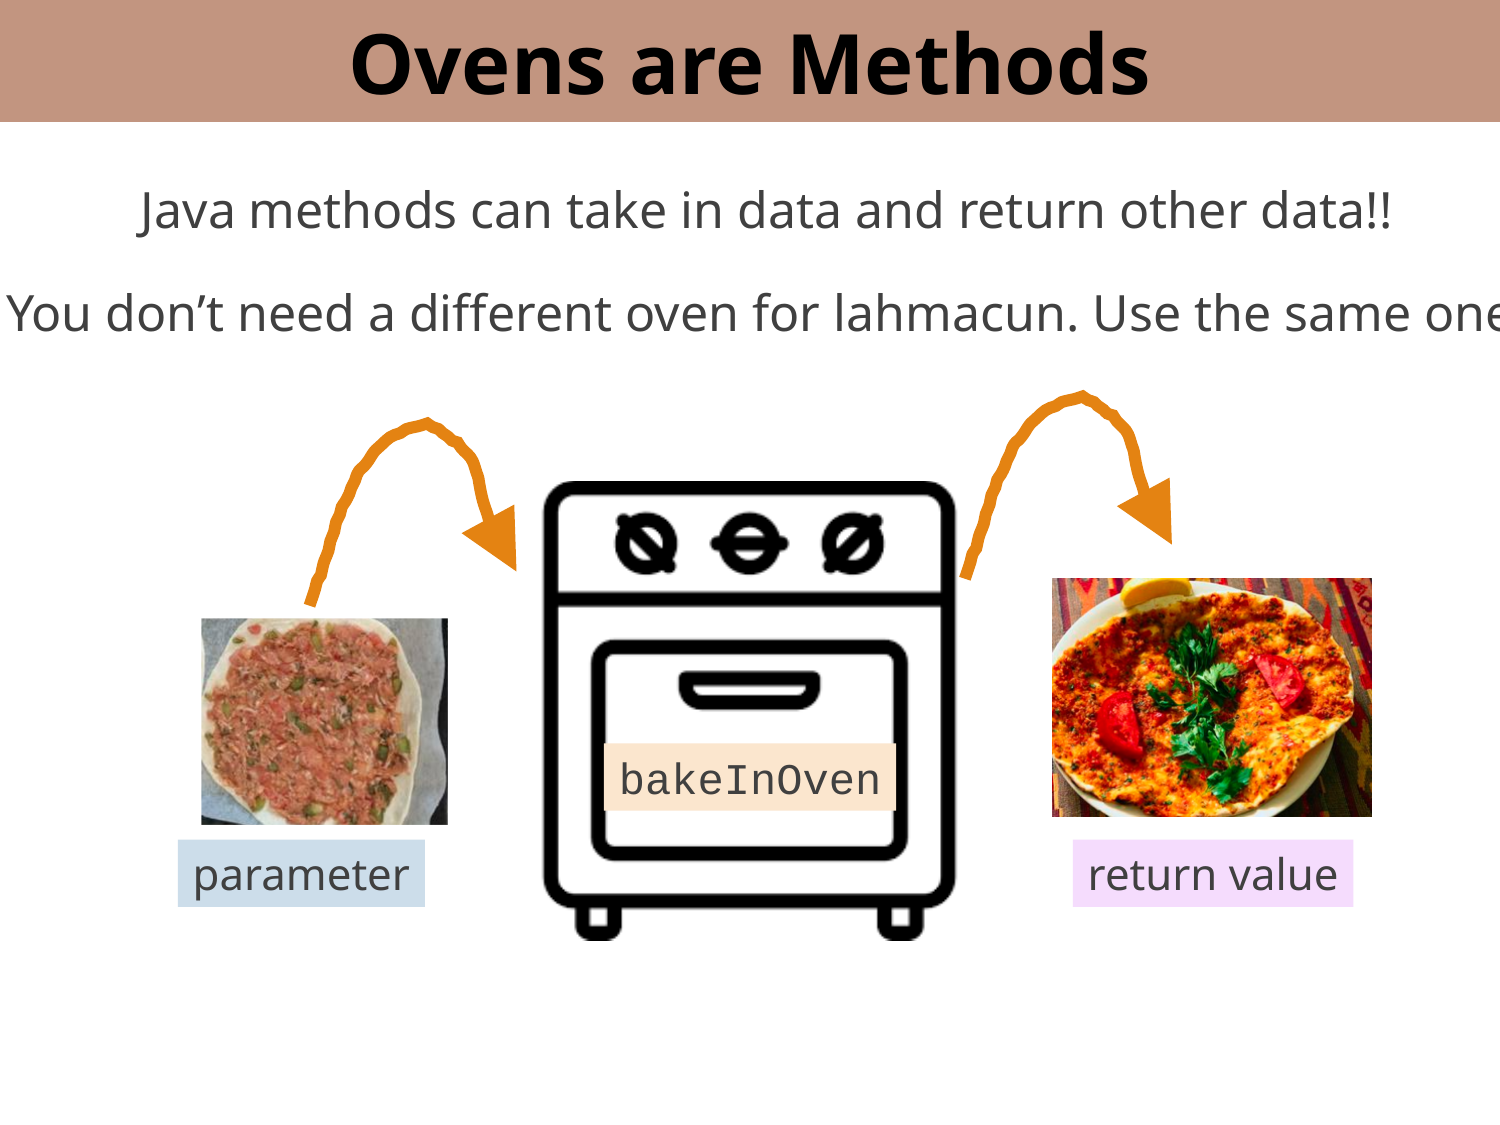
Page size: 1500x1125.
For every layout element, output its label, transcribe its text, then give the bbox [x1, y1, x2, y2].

text_box parameter [177, 839, 425, 907]
text_box Ovens are Methods [0, 0, 1500, 124]
text_box return value [1072, 839, 1354, 907]
text_box [313, 423, 516, 594]
text_box You don’t need a different oven for lahmacun. Use the same one. [0, 274, 1500, 350]
text_box Java methods can take in data and return other data!! [126, 171, 1409, 247]
picture [519, 480, 981, 942]
text_box [989, 396, 1172, 575]
picture [1051, 578, 1372, 817]
picture [202, 597, 447, 846]
